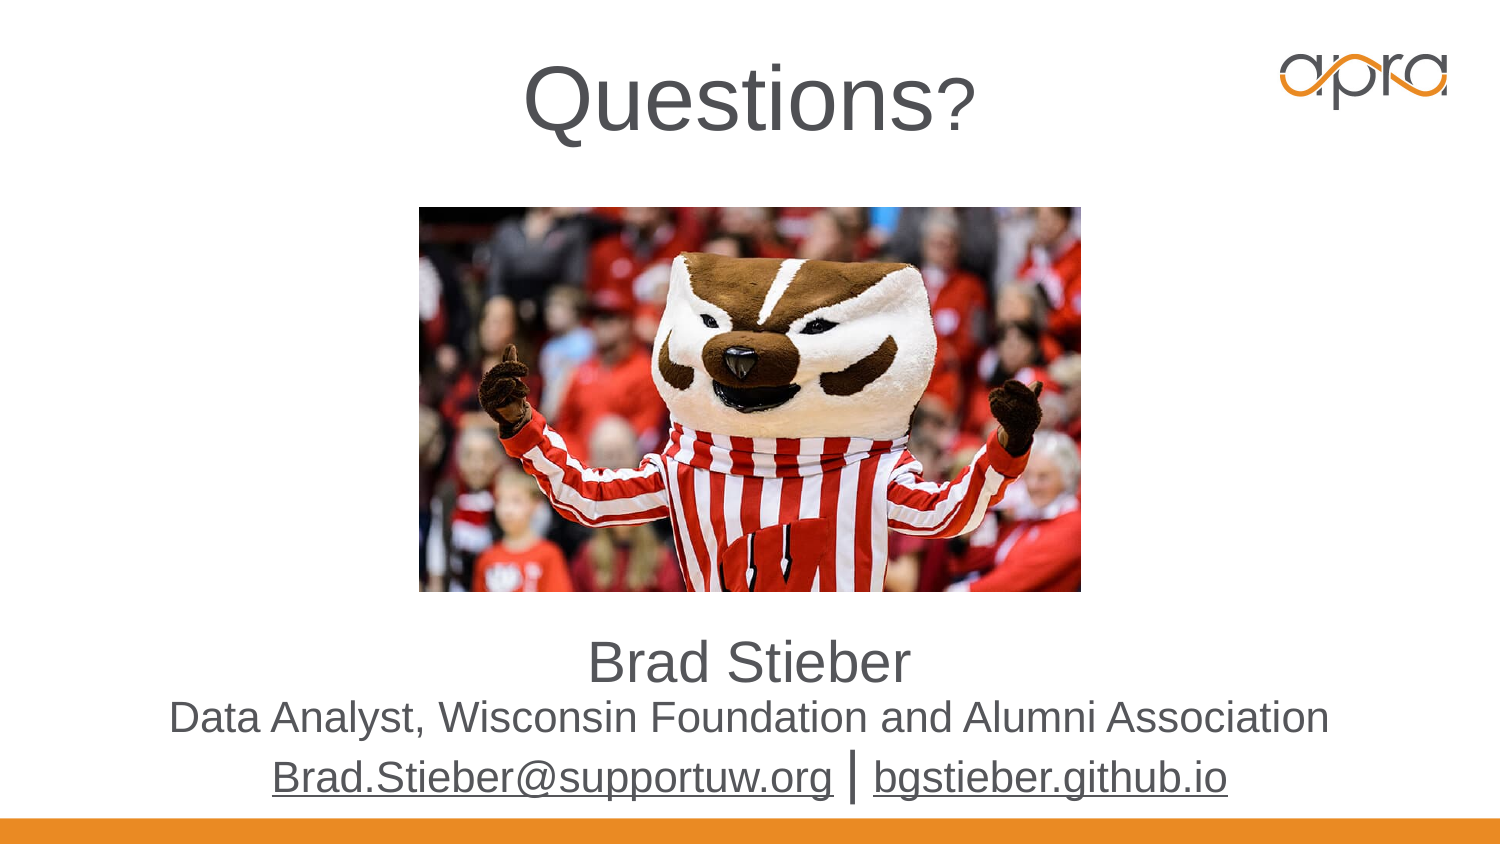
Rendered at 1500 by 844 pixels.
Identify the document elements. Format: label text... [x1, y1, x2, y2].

list Brad Stieber Data Analyst, Wisconsin Foundation and Alumni Association Brad.Stieber@supportuw.org | bgstieber.github.io [54, 617, 1446, 813]
picture [0, 0, 1500, 844]
title Questions? [54, 19, 1446, 183]
